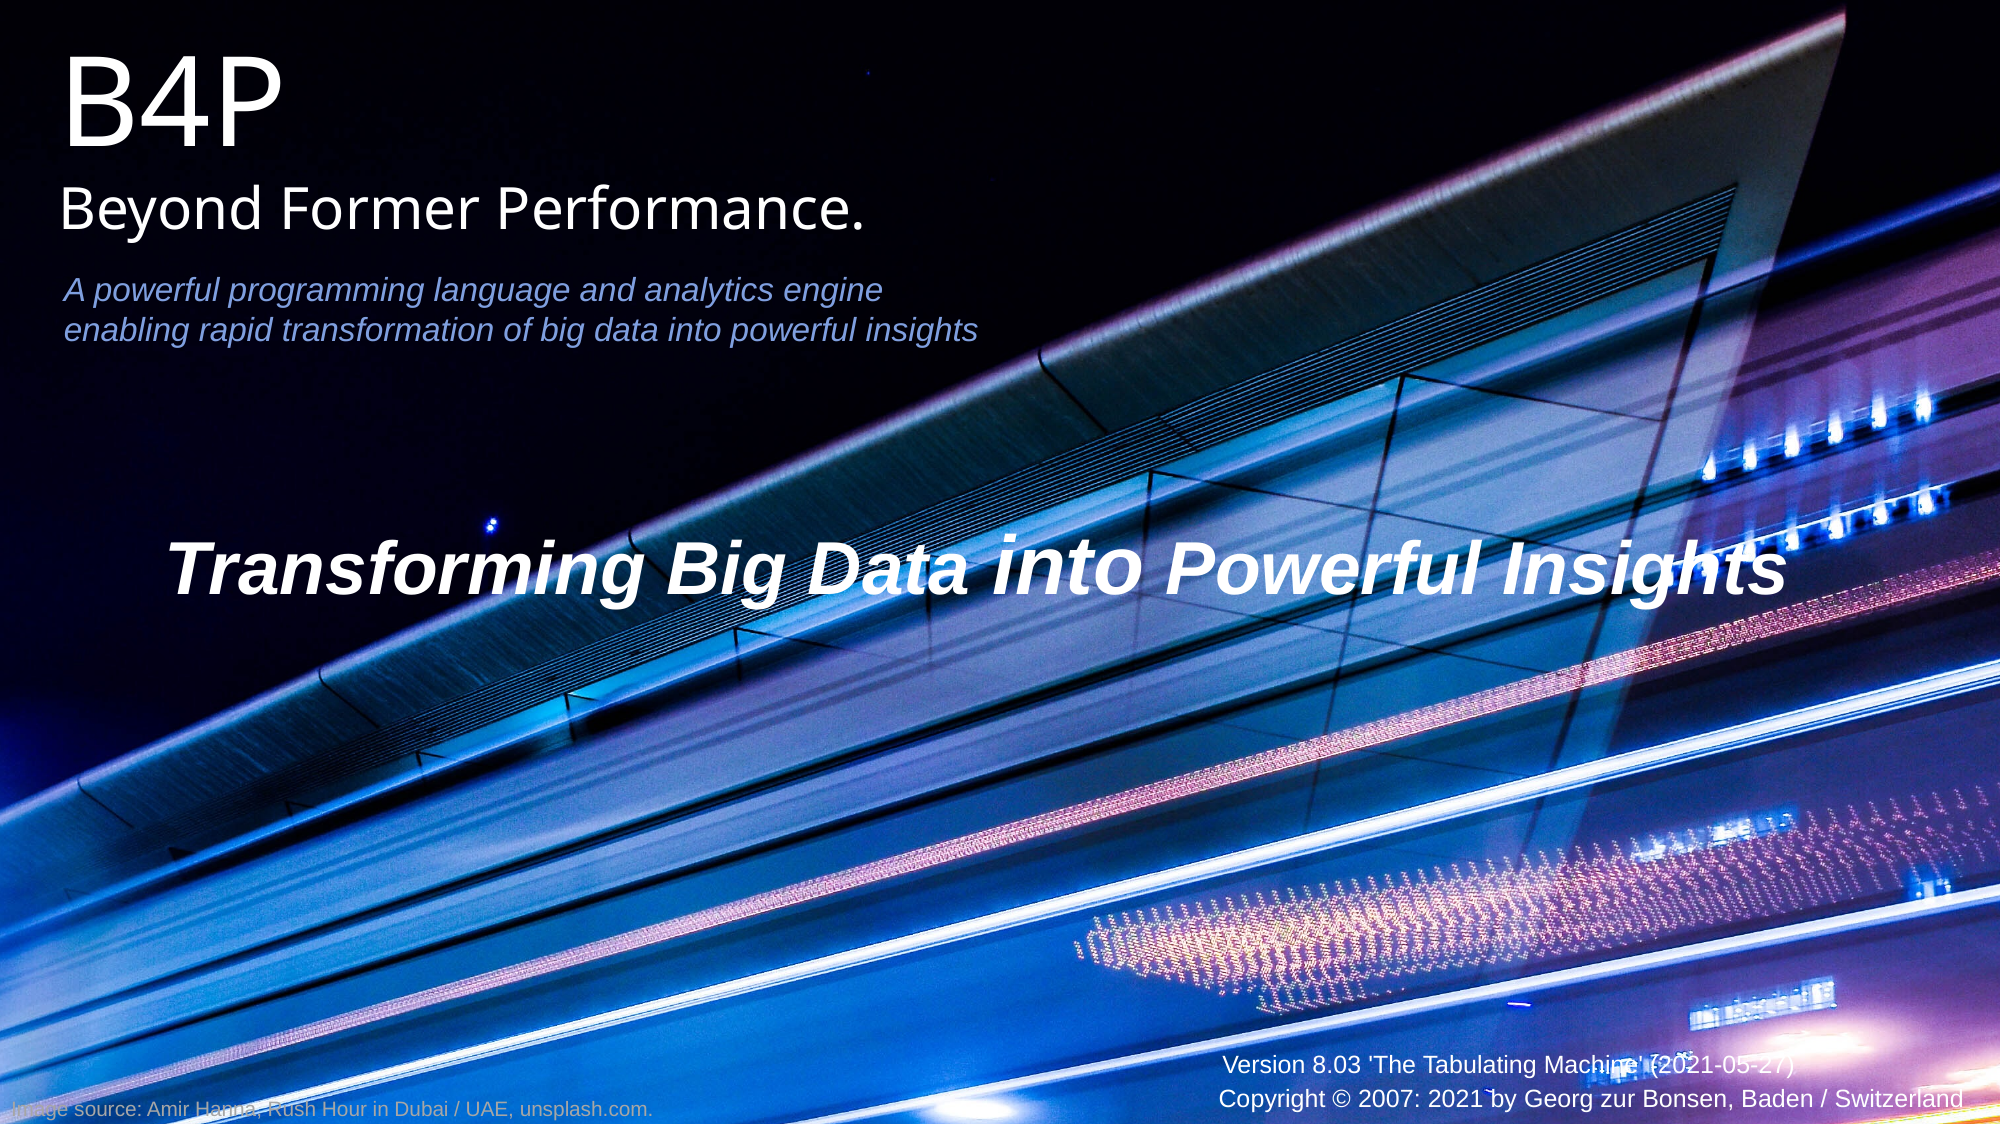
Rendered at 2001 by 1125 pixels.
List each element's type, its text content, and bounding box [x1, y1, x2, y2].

text_box Version 8.03 'The Tabulating Machine' (2021-05-27) [1207, 1040, 1812, 1086]
picture [0, 0, 2000, 1124]
text_box Image source: Amir Hanna, Rush Hour in Dubai / UAE, unsplash.com. [3, 1092, 1106, 1124]
text_box Transforming Big Data into Powerful Insights [149, 503, 1851, 619]
text_box A powerful programming language and analytics engine enabling rapid transformation of big data into powerful insights [49, 261, 1054, 356]
title B4P Beyond Former Performance. [28, 9, 1081, 263]
text_box Copyright © 2007: 2021 by Georg zur Bonsen, Baden / Switzerland [1210, 1072, 2000, 1123]
